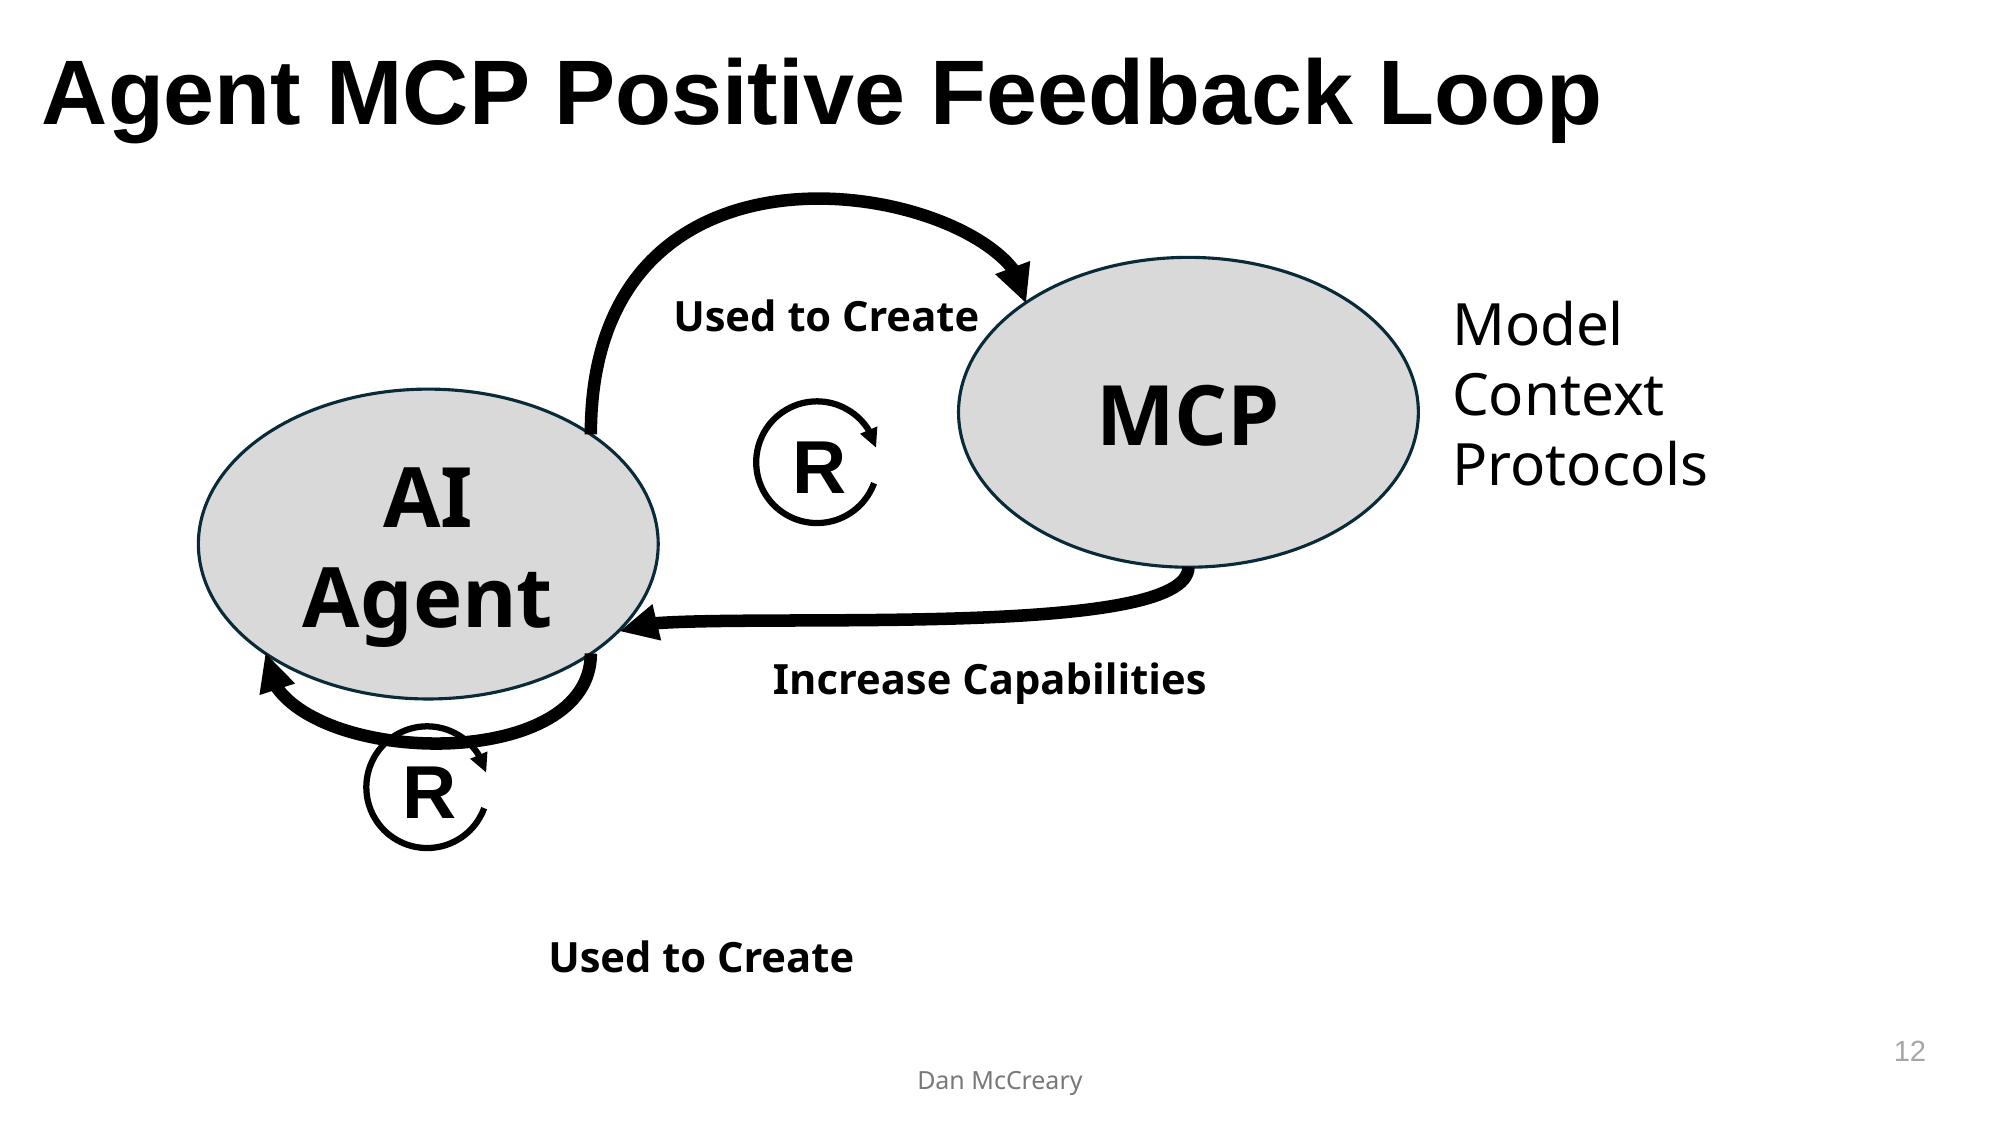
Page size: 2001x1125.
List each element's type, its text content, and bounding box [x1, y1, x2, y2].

text_box Used to Create [658, 282, 741, 348]
slide_number 12 [1491, 1019, 1942, 1080]
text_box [875, 400, 879, 524]
text_box Used to Create [533, 923, 870, 989]
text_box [427, 490, 431, 725]
text_box Used to Create [875, 282, 995, 348]
text_box AI Agent [196, 387, 660, 701]
text_box Model Context Protocols [1437, 279, 1723, 505]
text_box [741, 150, 875, 587]
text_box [365, 725, 489, 849]
title Agent MCP Positive Feedback Loop [26, 13, 1752, 177]
text_box Increase Capabilities [937, 645, 1222, 710]
text_box MCP [956, 255, 1420, 569]
text_box Increase Capabilities [758, 645, 871, 710]
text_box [871, 314, 937, 884]
footer Dan McCreary [662, 1052, 1338, 1112]
